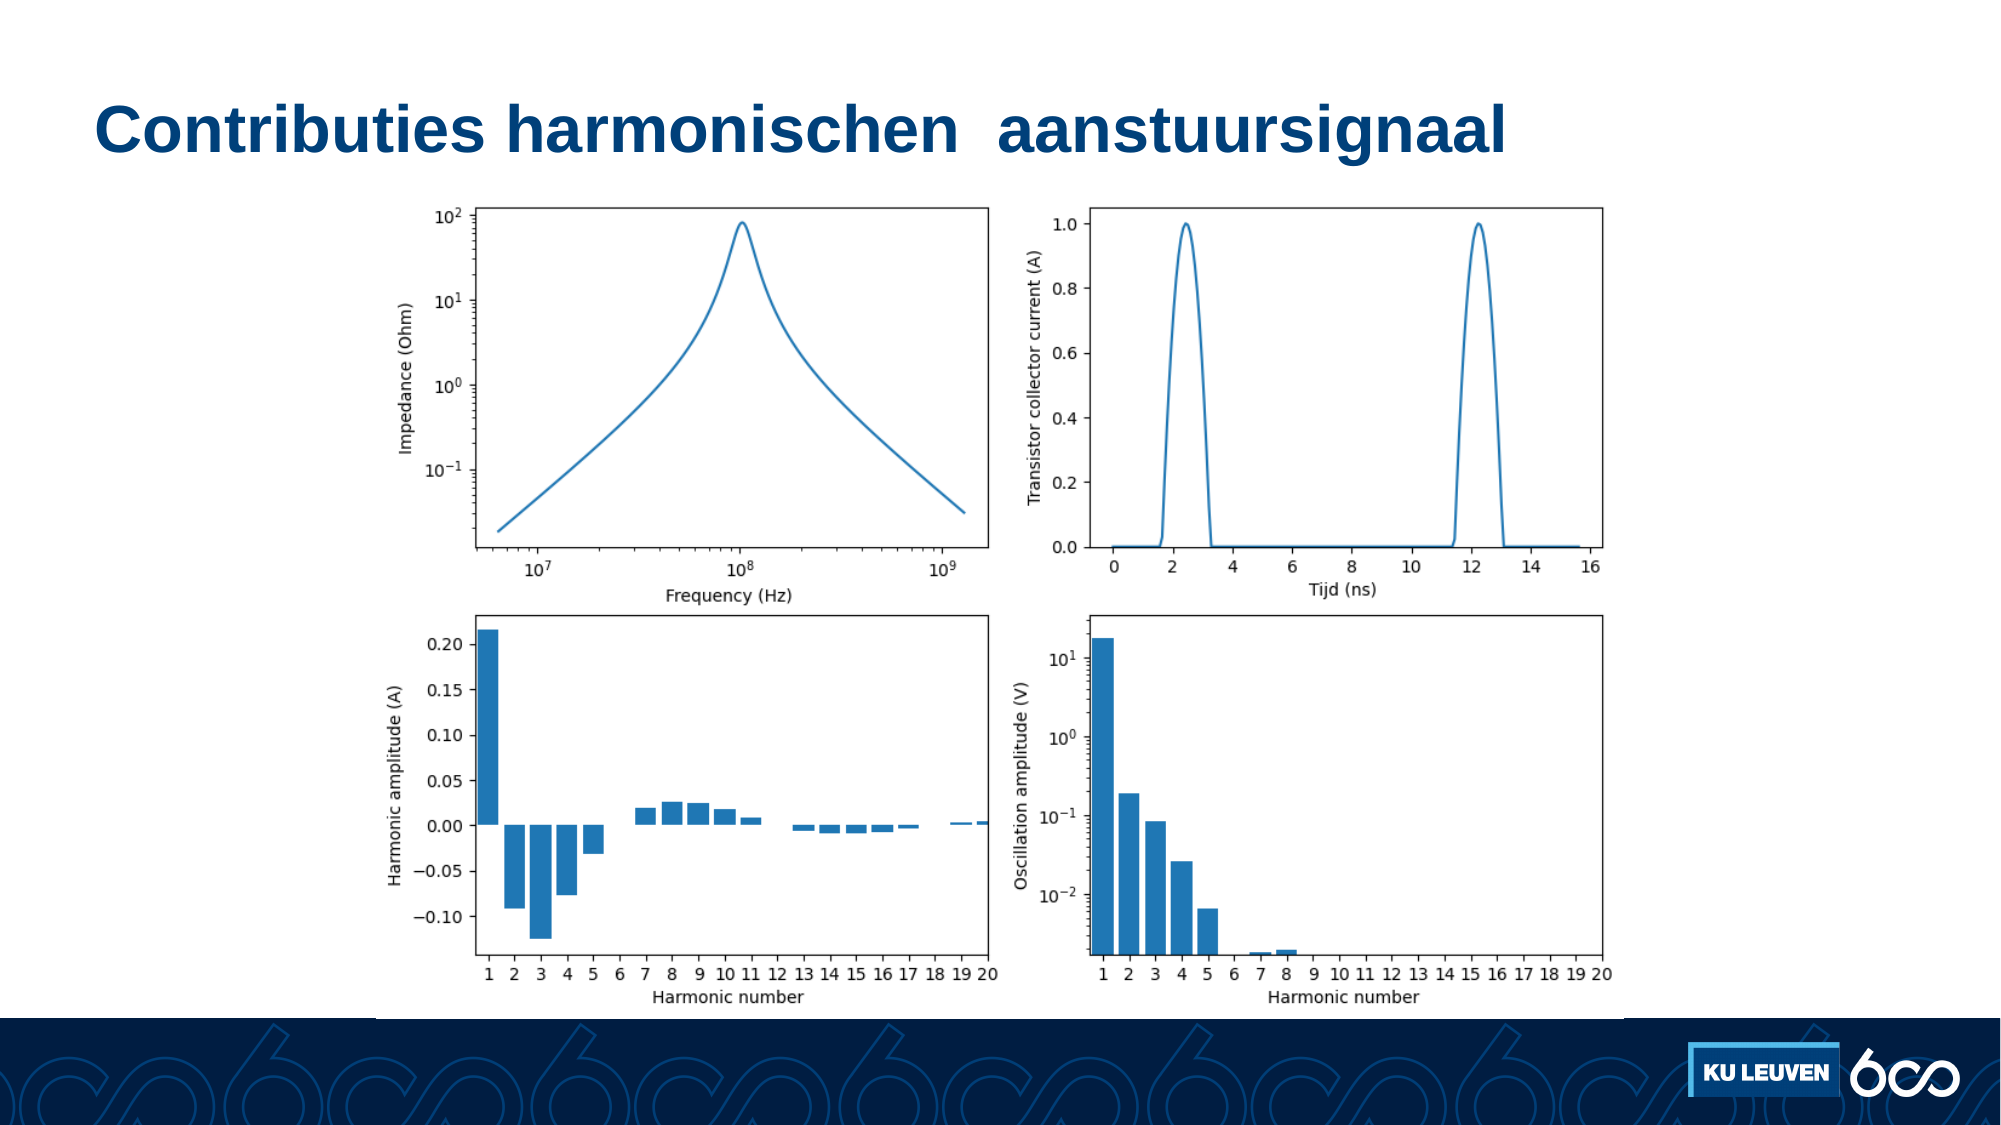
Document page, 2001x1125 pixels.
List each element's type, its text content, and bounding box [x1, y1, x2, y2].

picture [0, 193, 2001, 1125]
title Contributies harmonischen aanstuursignaal [94, 94, 1906, 201]
